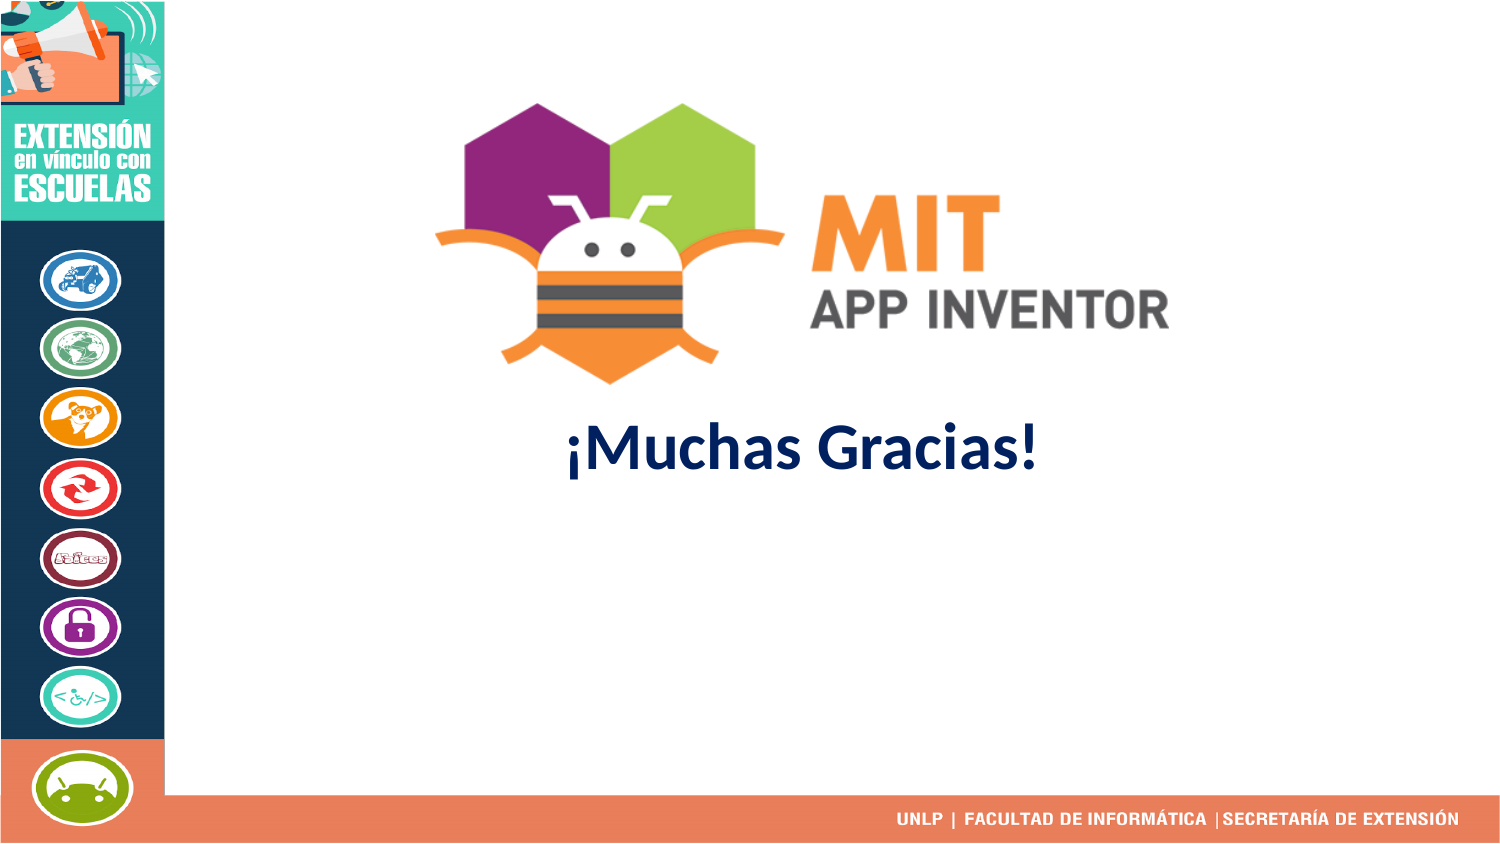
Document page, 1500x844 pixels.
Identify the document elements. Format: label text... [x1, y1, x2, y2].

picture [0, 1, 1500, 843]
title ¡Muchas Gracias! [187, 372, 1418, 513]
